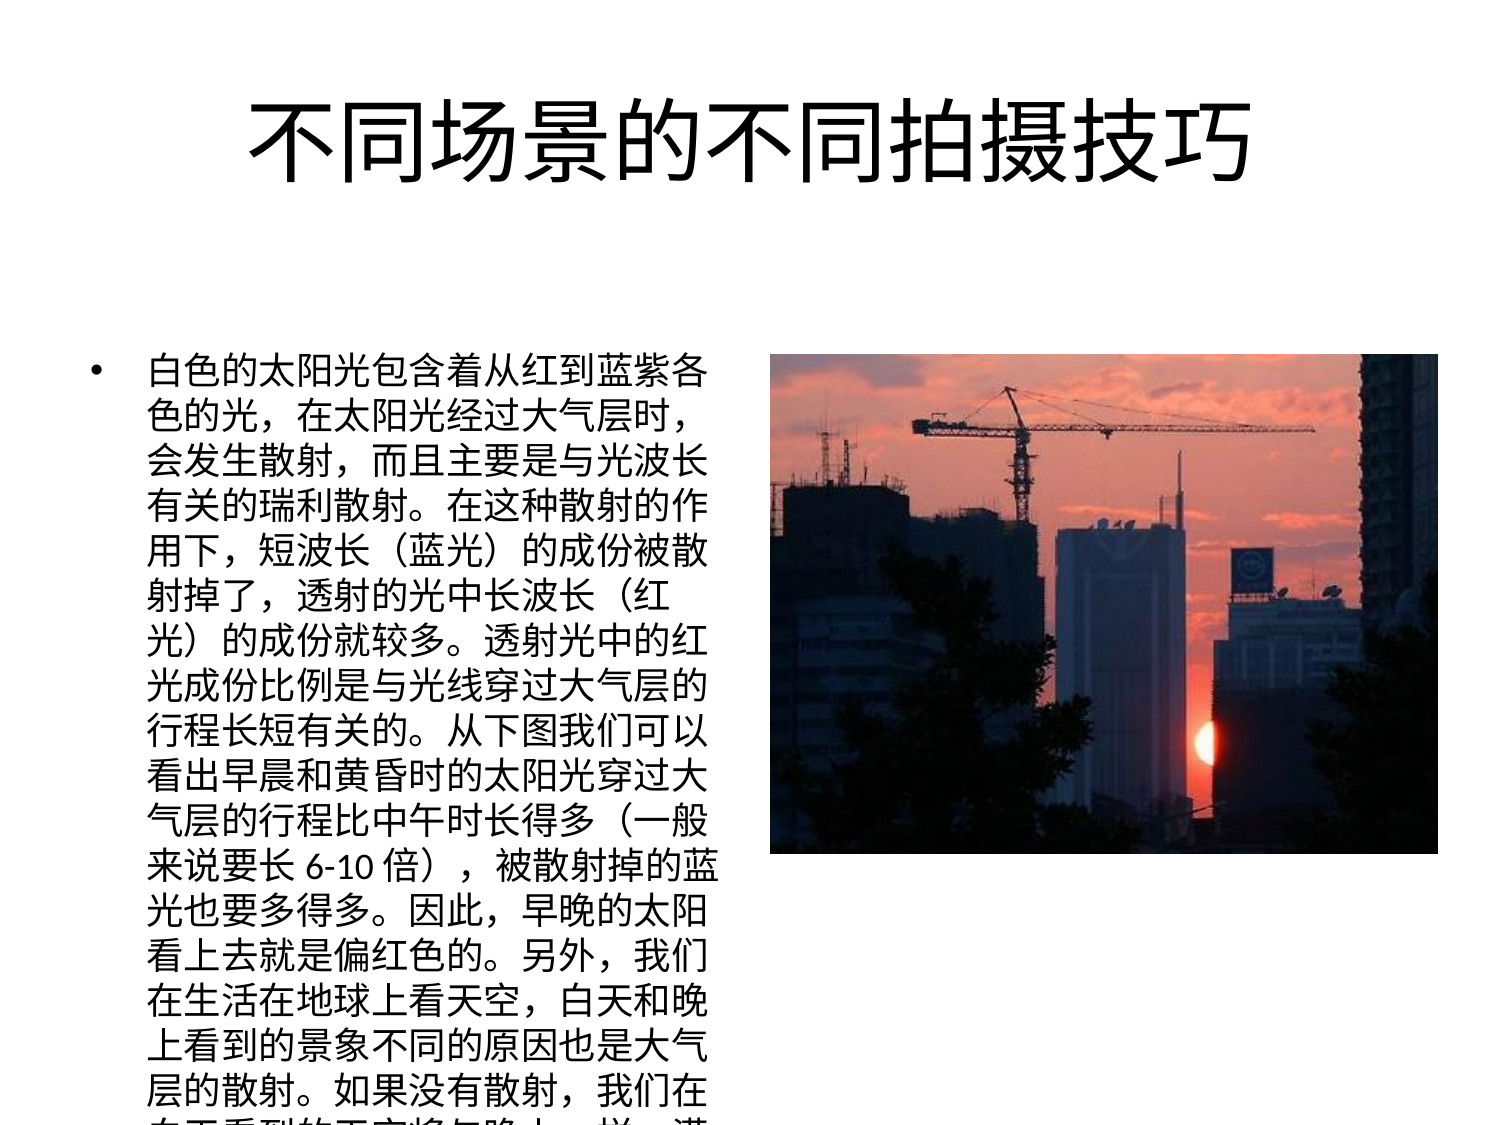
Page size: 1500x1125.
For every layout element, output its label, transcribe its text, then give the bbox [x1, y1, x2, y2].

picture [770, 353, 1438, 854]
title 不同场景的不同拍摄技巧 [75, 45, 1425, 233]
list 白色的太阳光包含着从红到蓝紫各色的光，在太阳光经过大气层时，会发生散射，而且主要是与光波长有关的瑞利散射。在这种散射的作用下，短波长（蓝光）的成份被散射掉了，透射的光中长波长（红光）的成份就较多。透射光中的红光成份比例是与光线穿过大气层的行程长短有关的。从下图我们可以看出早晨和黄昏时的太阳光穿过大气层的行程比中午时长得多（一般来说要长6-10倍），被散射掉的蓝光也要多得多。因此，早晚的太阳看上去就是偏红色的。另外，我们在生活在地球上看天空，白天和晚上看到的景象不同的原因也是大气层的散射。如果没有散射，我们在白天看到的天空将与晚上一样，满天星斗在黑色的背景上闪烁，唯一不同的是有一个十分明亮的太阳在黑色的背景上发出耀眼的光芒。这不是幻想，事实上宇航员从太空已经看到了这样的现象。而且正因为地球被大气层包围着，宇航员从太空看地球，看到的是一个美丽的“蓝色的星球”。在散射粒子线度很小的情况下（主要发生瑞利散射），散射光是偏振光。因此我们在摄影时可以用偏振滤镜来加强蓝天白云的效果。 [75, 262, 738, 1005]
